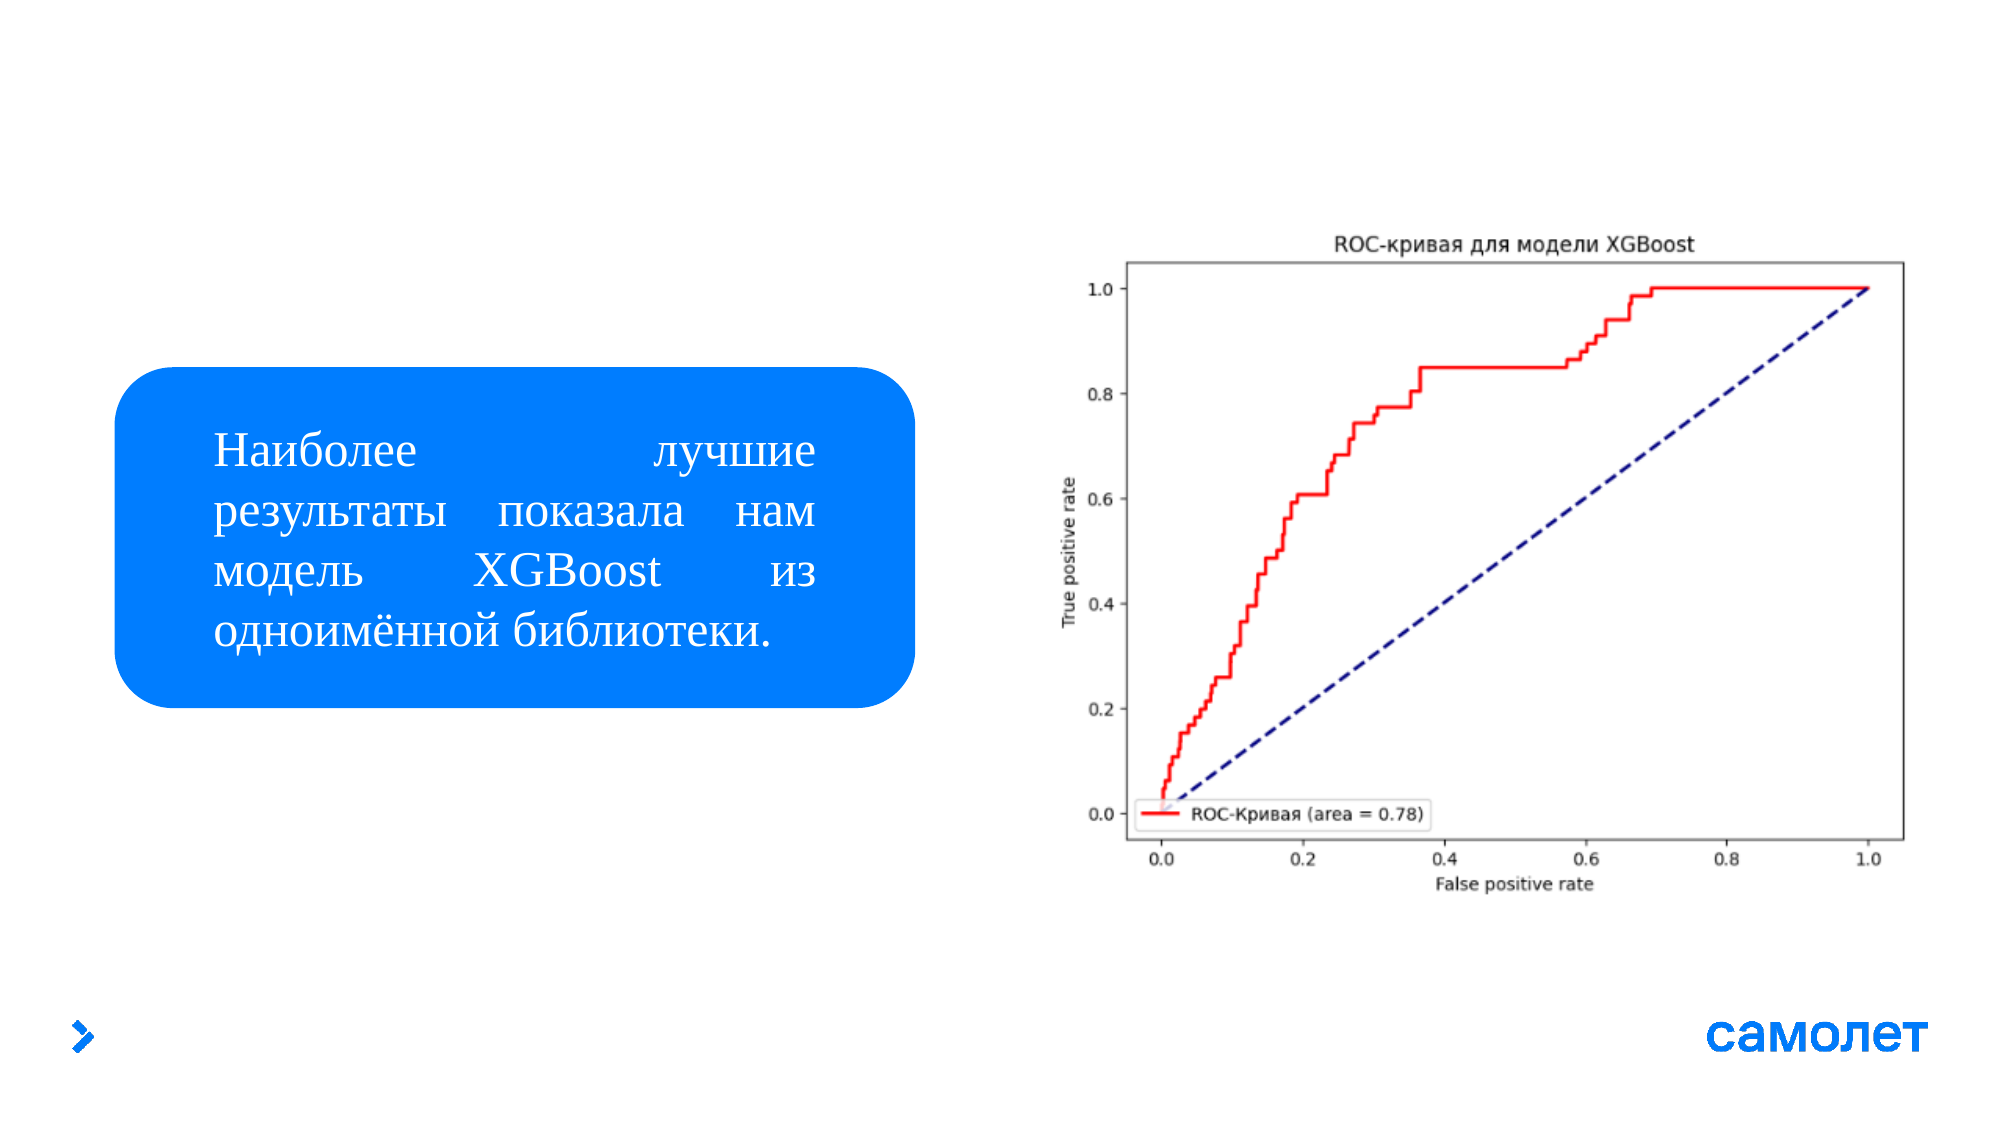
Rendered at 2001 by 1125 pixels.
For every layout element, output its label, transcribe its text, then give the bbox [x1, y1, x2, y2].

text_box [116, 369, 914, 707]
picture [72, 1020, 94, 1053]
picture [1053, 223, 1911, 919]
list Наиболее лучшие результаты показала нам модель XGBoost из одноимённой библиотеки. [213, 416, 817, 660]
picture [1707, 1021, 1928, 1052]
